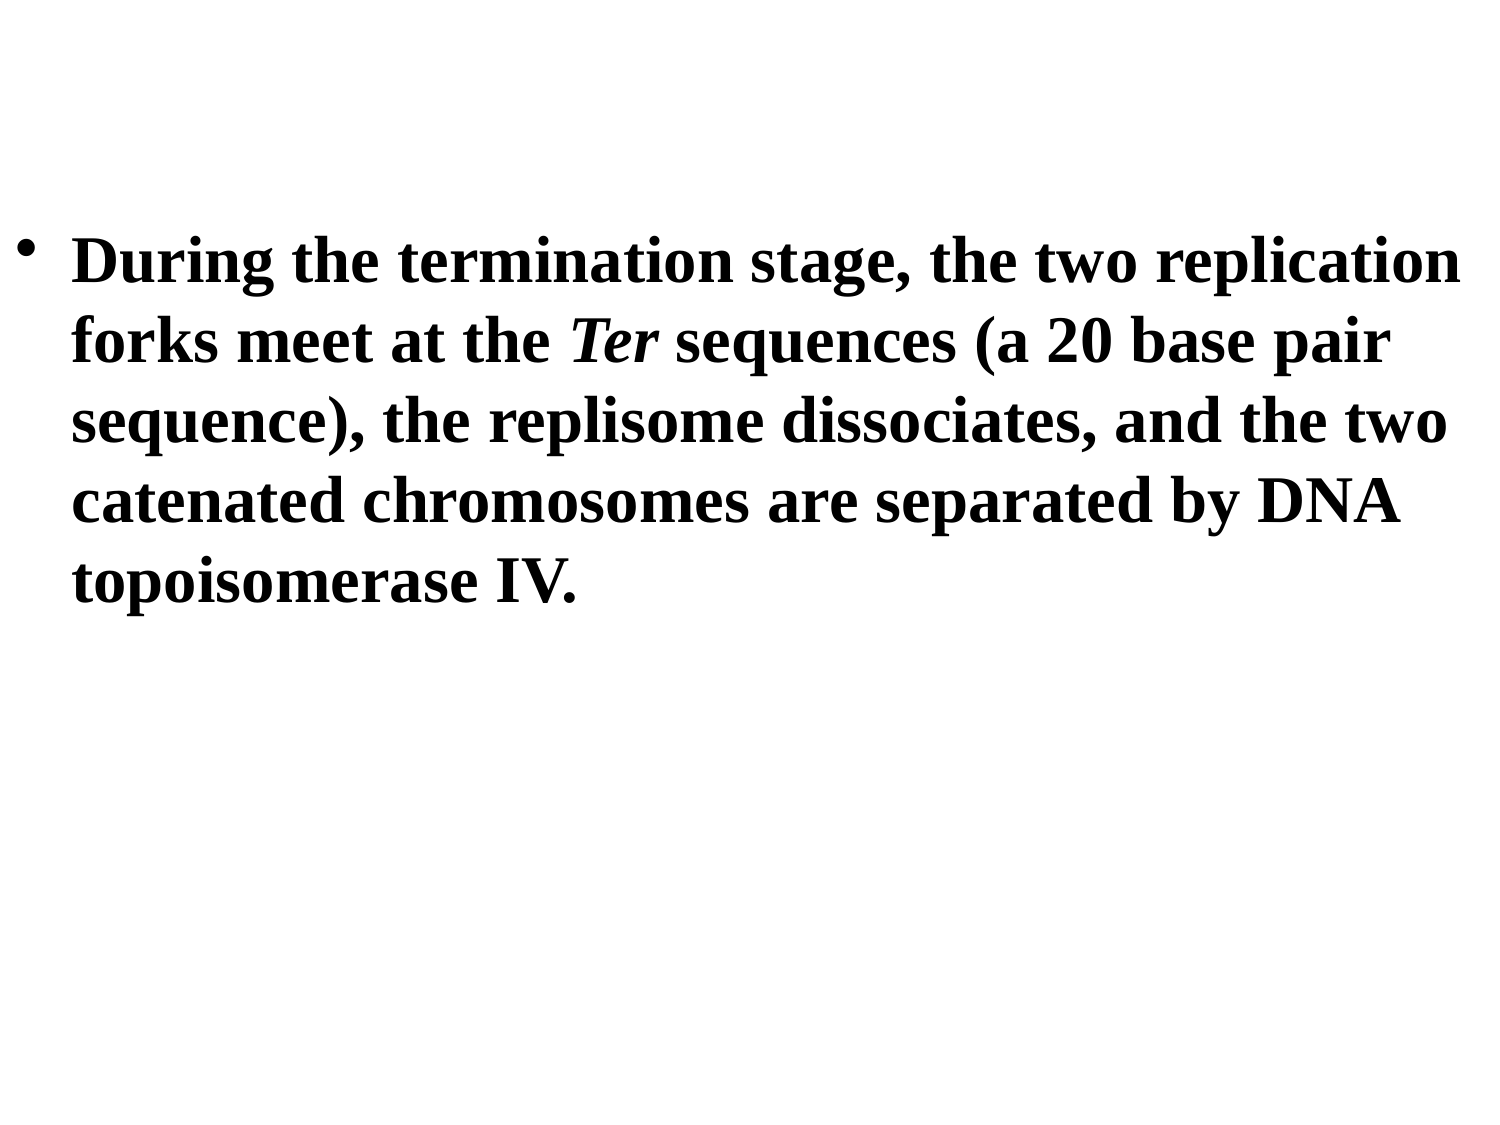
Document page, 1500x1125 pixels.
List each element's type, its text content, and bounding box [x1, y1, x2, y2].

list During the termination stage, the two replication forks meet at the Ter sequences (a 20 base pair sequence), the replisome dissociates, and the two catenated chromosomes are separated by DNA topoisomerase IV. [0, 207, 1500, 676]
